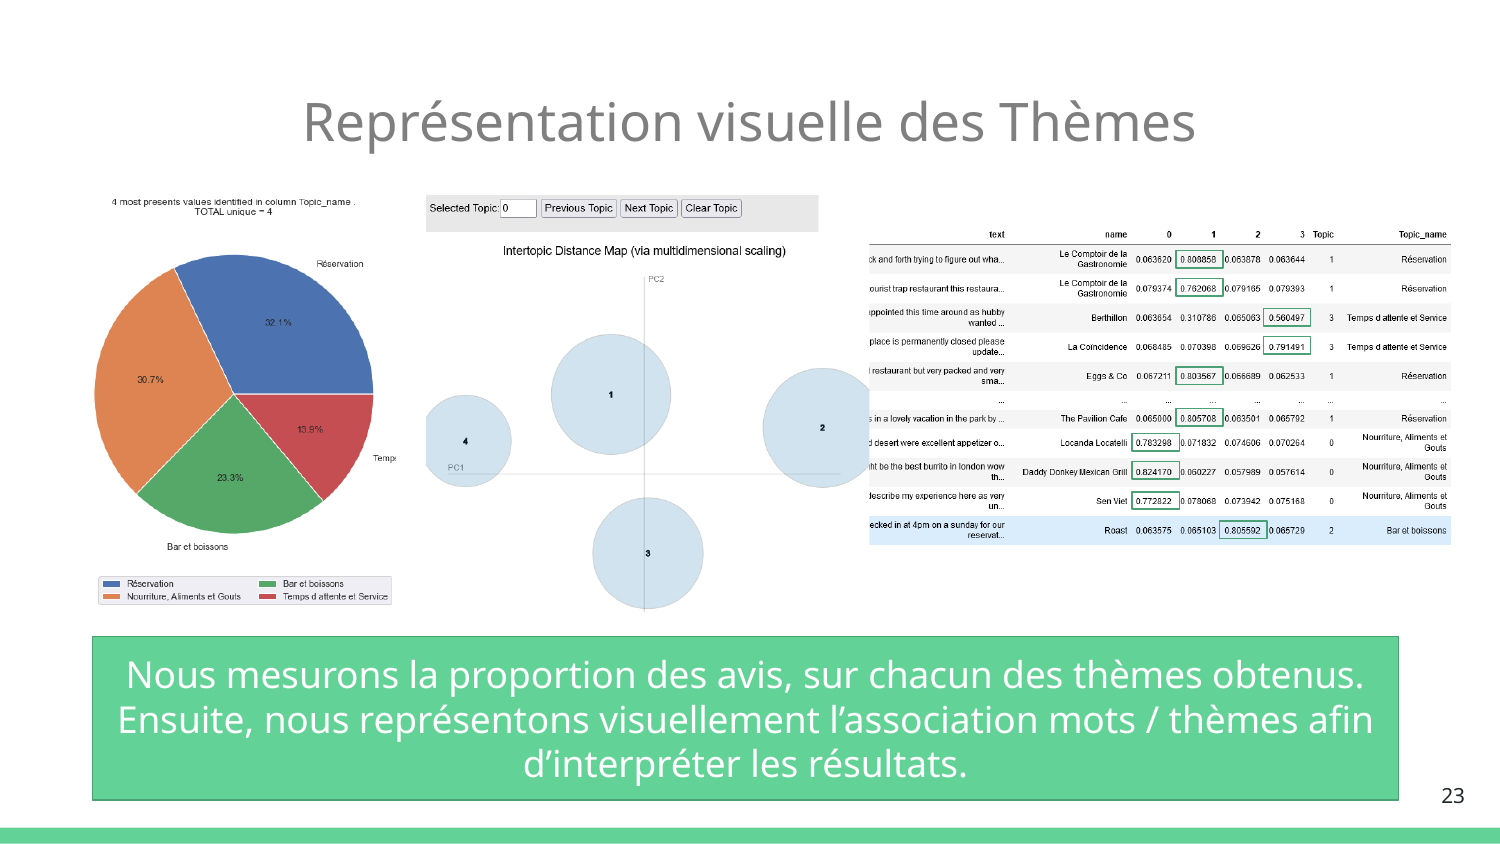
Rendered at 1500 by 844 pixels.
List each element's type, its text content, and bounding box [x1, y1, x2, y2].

picture [421, 191, 870, 612]
title Représentation visuelle des Thèmes [51, 72, 1449, 167]
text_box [874, 219, 1455, 547]
slide_number ‹#› [1389, 764, 1480, 830]
list Nous mesurons la proportion des avis, sur chacun des thèmes obtenus. Ensuite, nous représentons visuellement l’association mots / thèmes afin d’interpréter les résultats. [92, 636, 1399, 800]
picture [92, 191, 396, 612]
